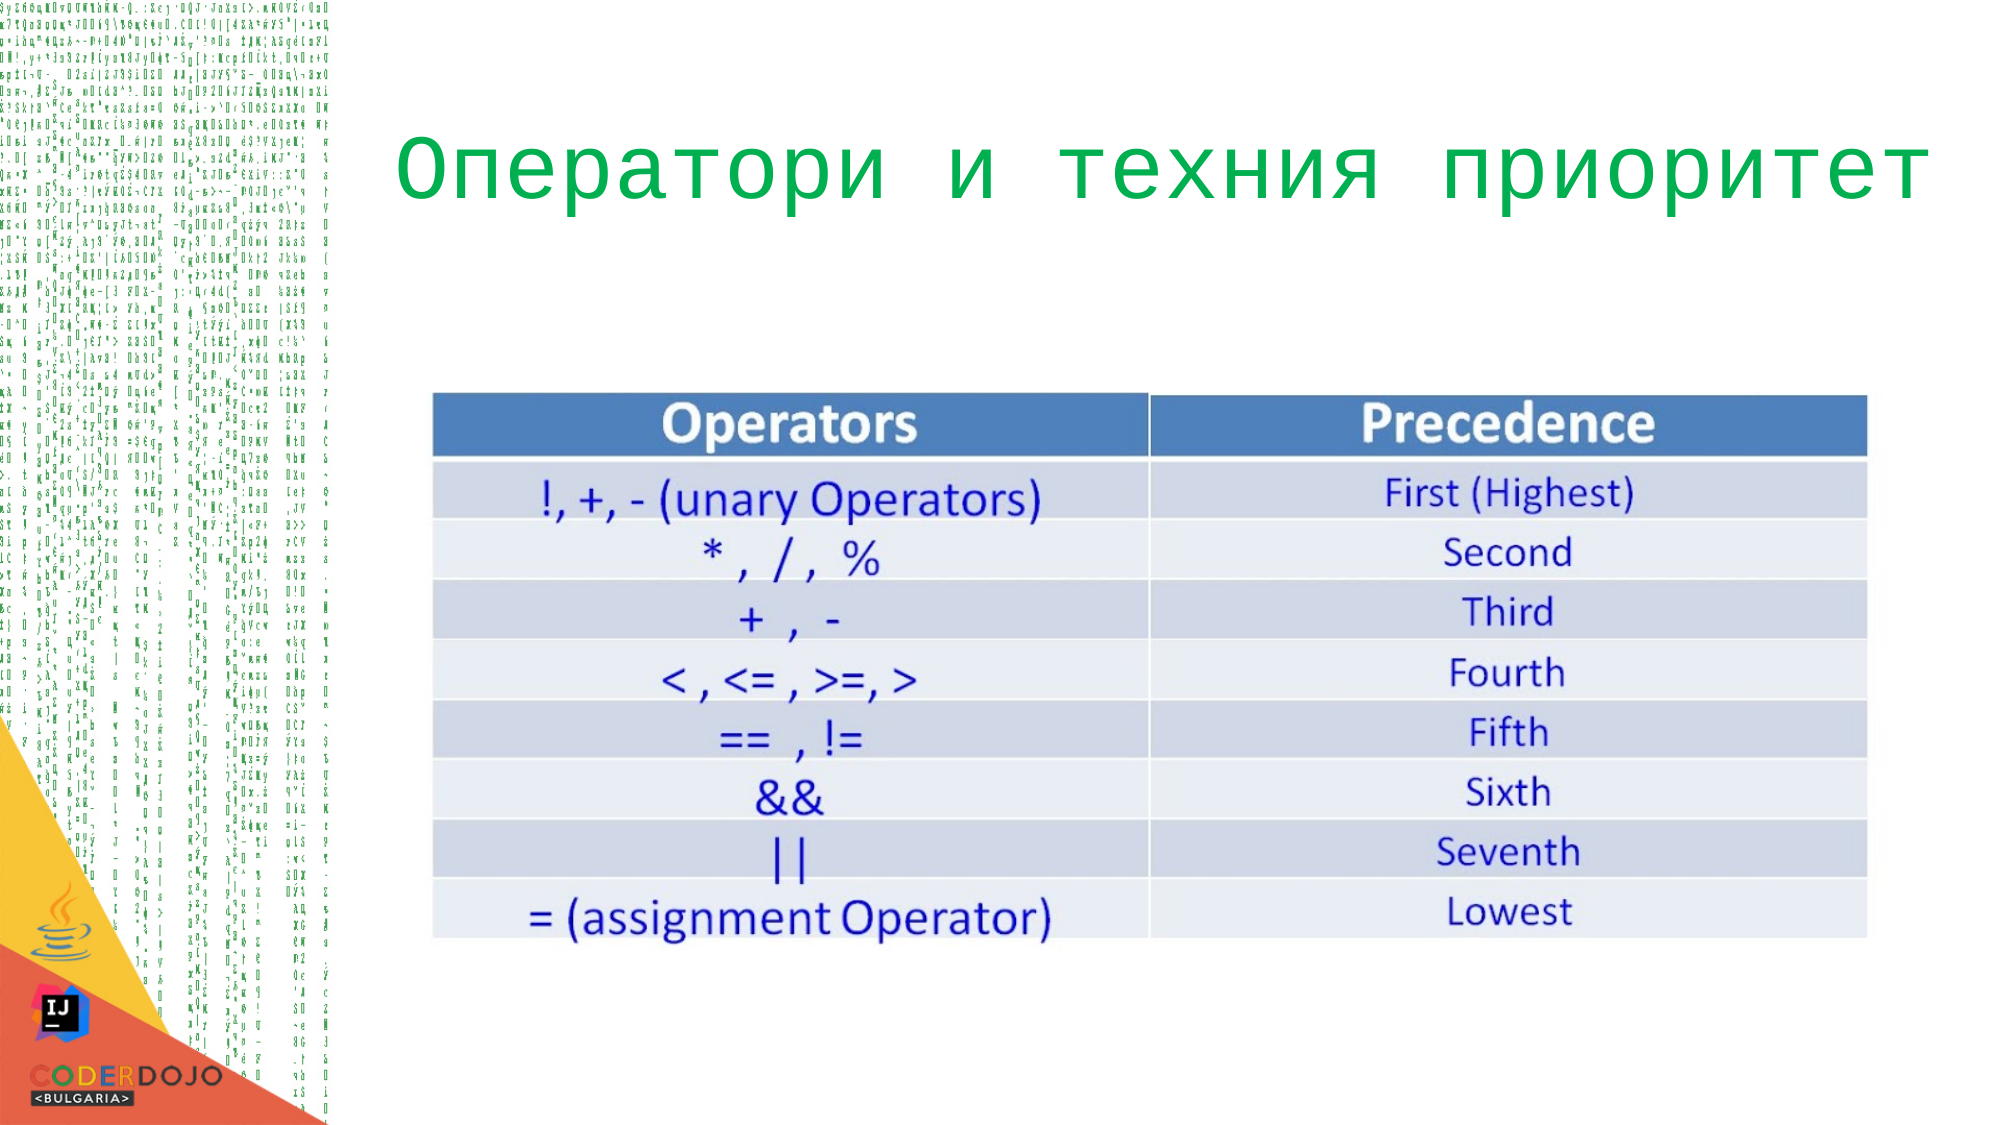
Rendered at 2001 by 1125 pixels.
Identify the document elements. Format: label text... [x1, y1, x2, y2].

title Оператори и техния приоритет [379, 59, 2000, 278]
picture [0, 0, 2001, 1125]
